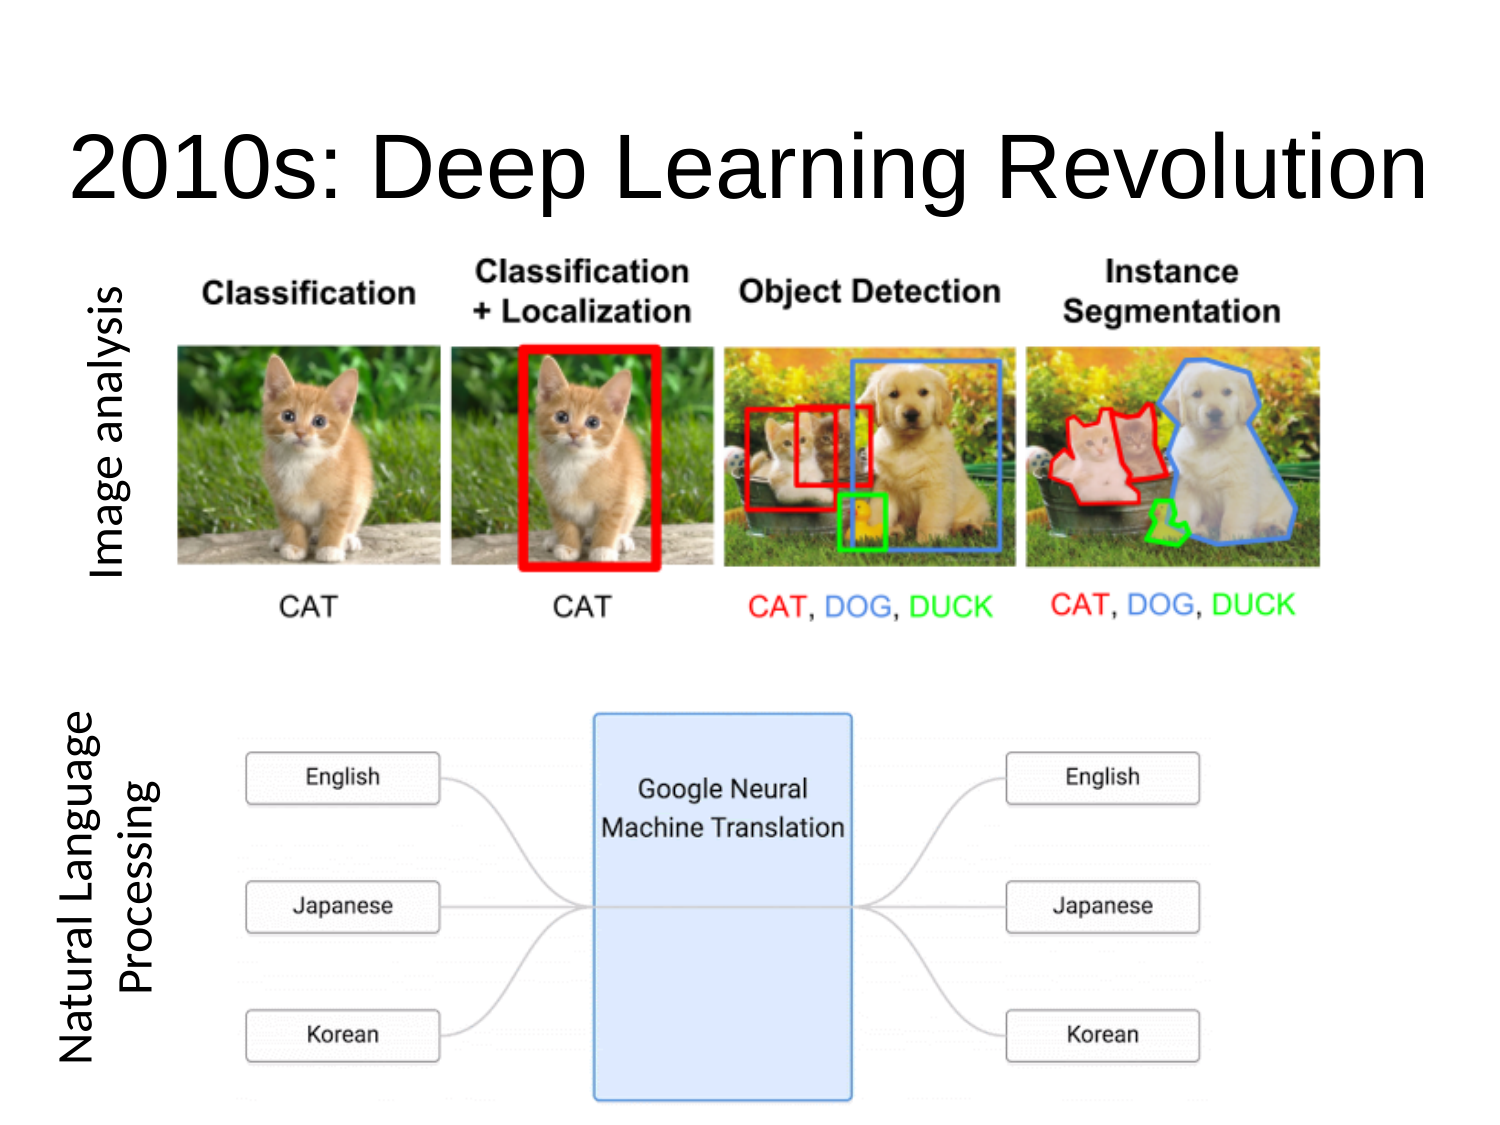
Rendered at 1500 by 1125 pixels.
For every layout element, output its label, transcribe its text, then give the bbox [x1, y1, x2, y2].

picture [165, 237, 1335, 628]
text_box Image analysis [64, 271, 140, 595]
text_box Natural Language Processing [34, 680, 169, 1097]
picture [235, 701, 1214, 1118]
title 2010s: Deep Learning Revolution [0, 59, 1500, 278]
